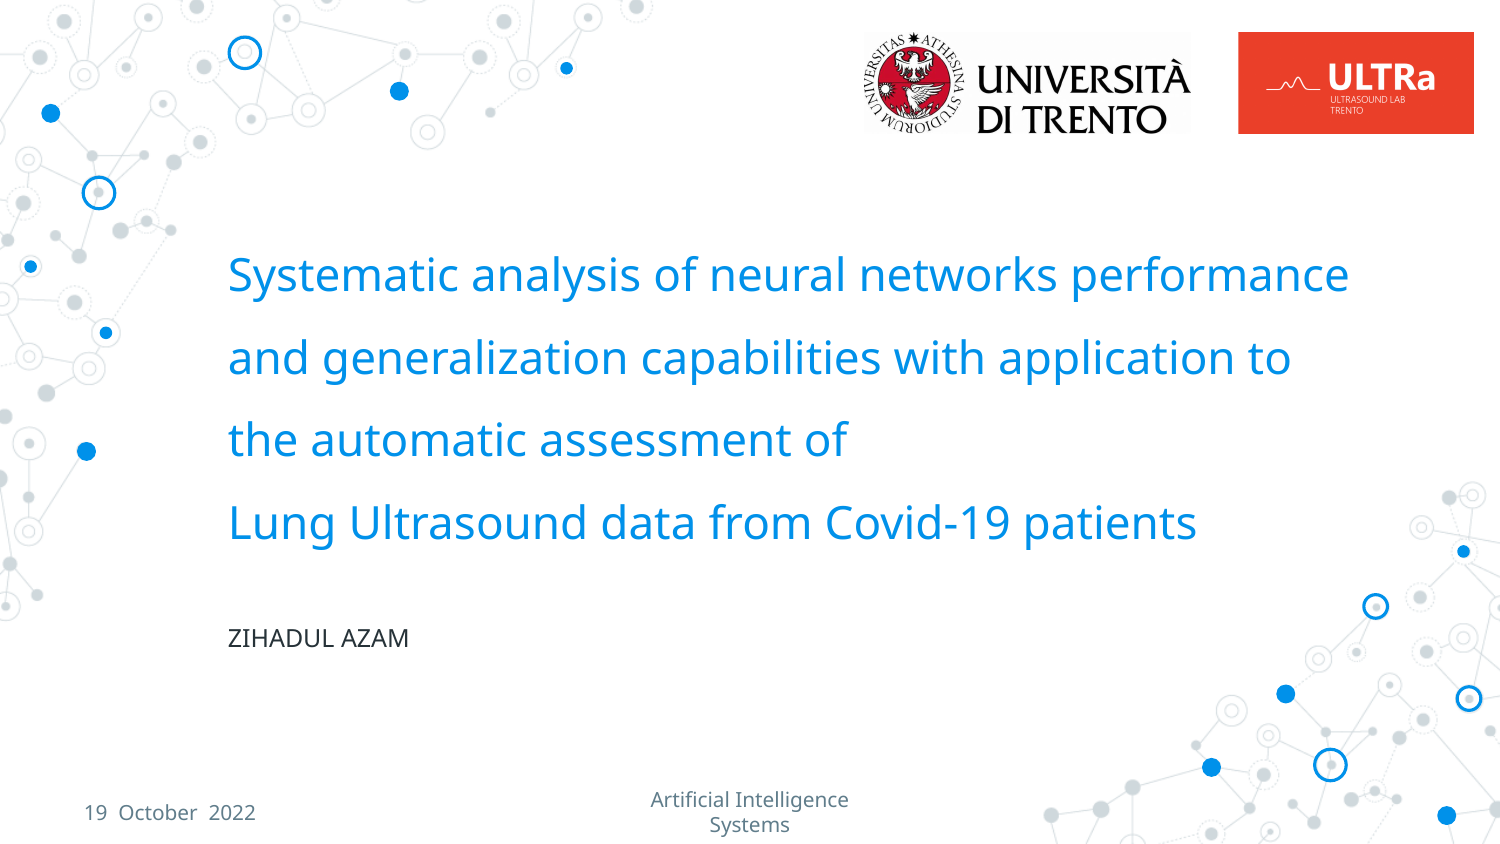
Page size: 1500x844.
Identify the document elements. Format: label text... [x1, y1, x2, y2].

text_box Systematic analysis of neural networks performance and generalization capabilities with application to the automatic assessment of Lung Ultrasound data from Covid-19 patients [212, 288, 1372, 479]
text_box ZIHADUL AZAM [212, 603, 1166, 668]
text_box 19 October 2022 [83, 783, 313, 841]
text_box Artificial Intelligence Systems [612, 783, 887, 841]
picture [0, 0, 1500, 844]
